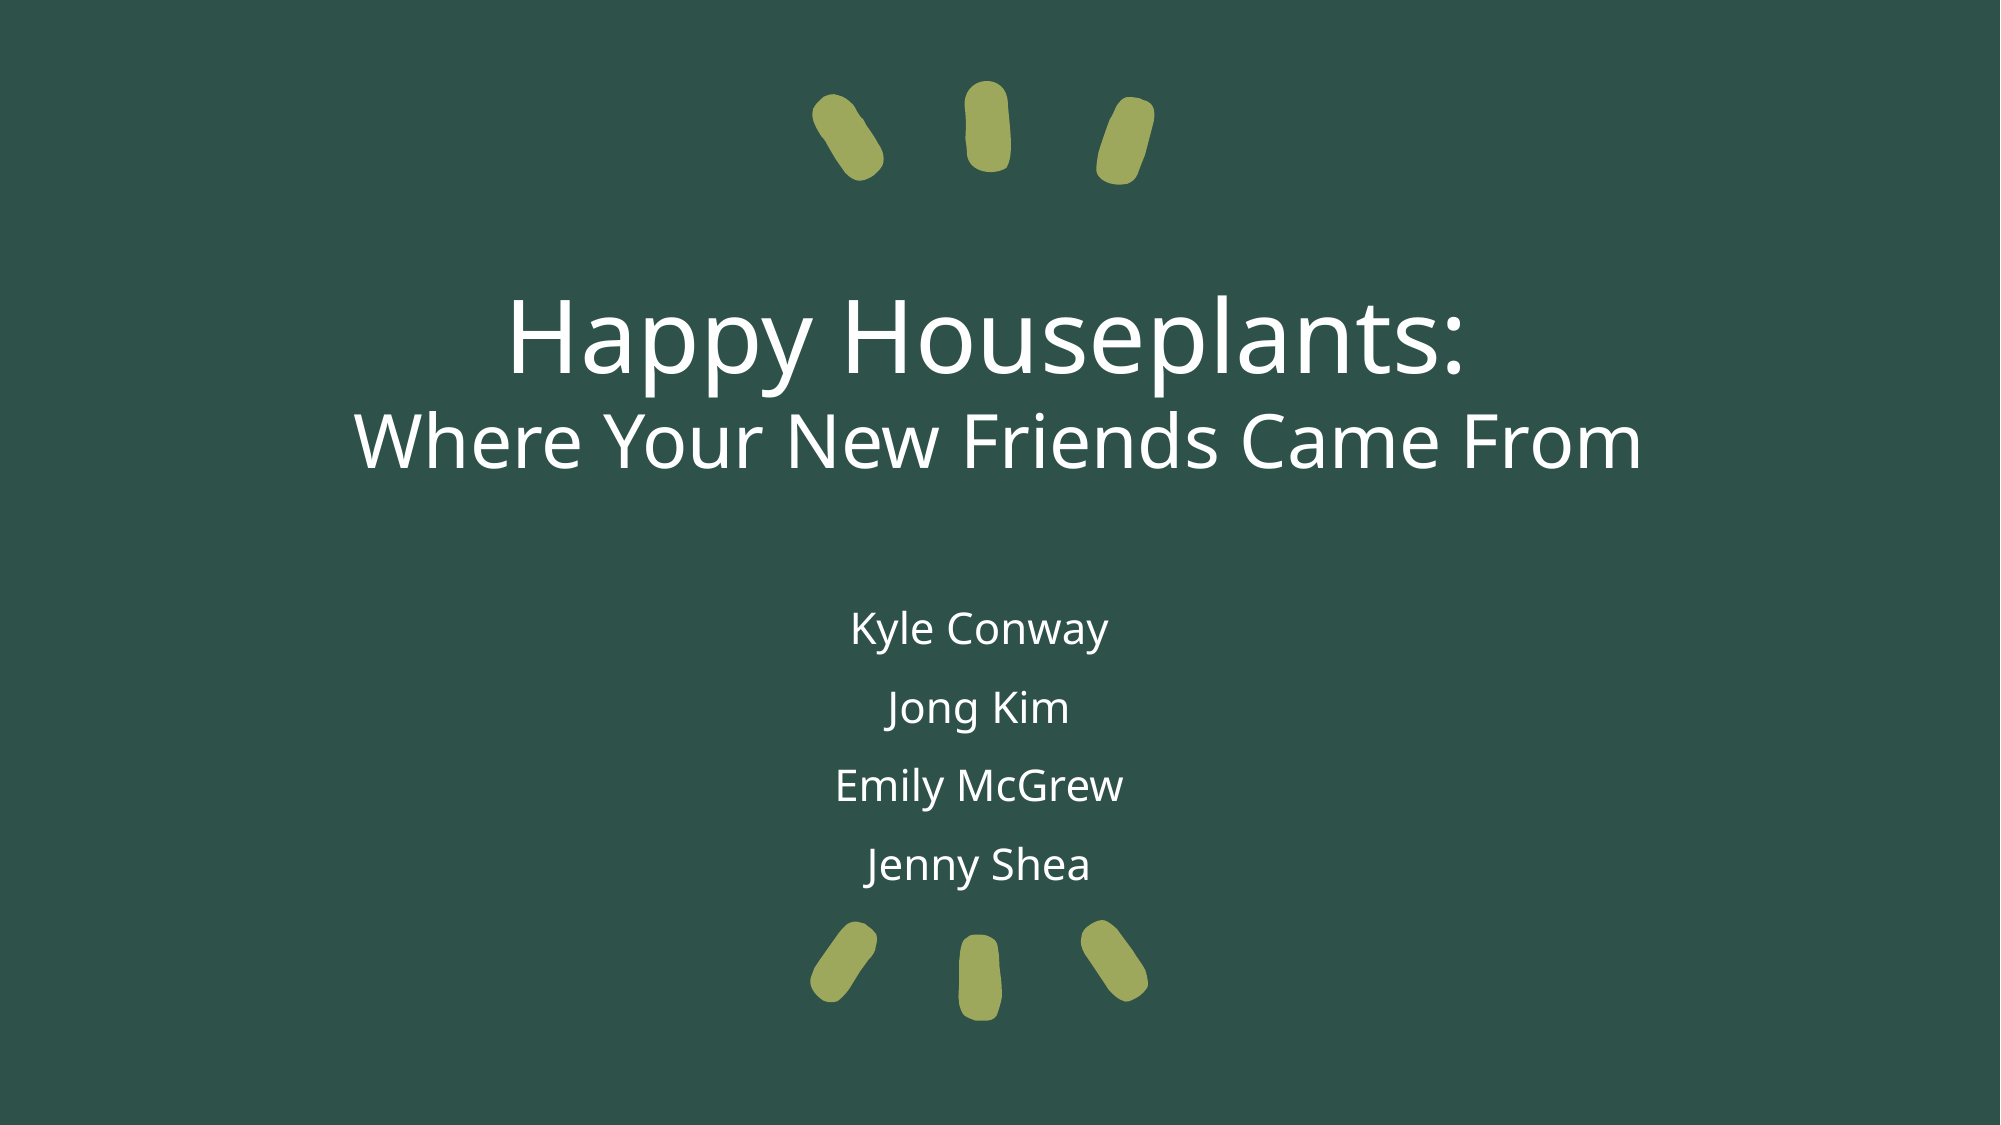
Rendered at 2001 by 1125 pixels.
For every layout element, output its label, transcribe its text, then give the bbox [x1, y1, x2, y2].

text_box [800, 62, 1158, 190]
subtitle Kyle Conway Jong Kim Emily McGrew Jenny Shea [567, 595, 1391, 916]
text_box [796, 915, 1162, 1021]
title Happy Houseplants: Where Your New Friends Came From [80, 163, 1919, 484]
